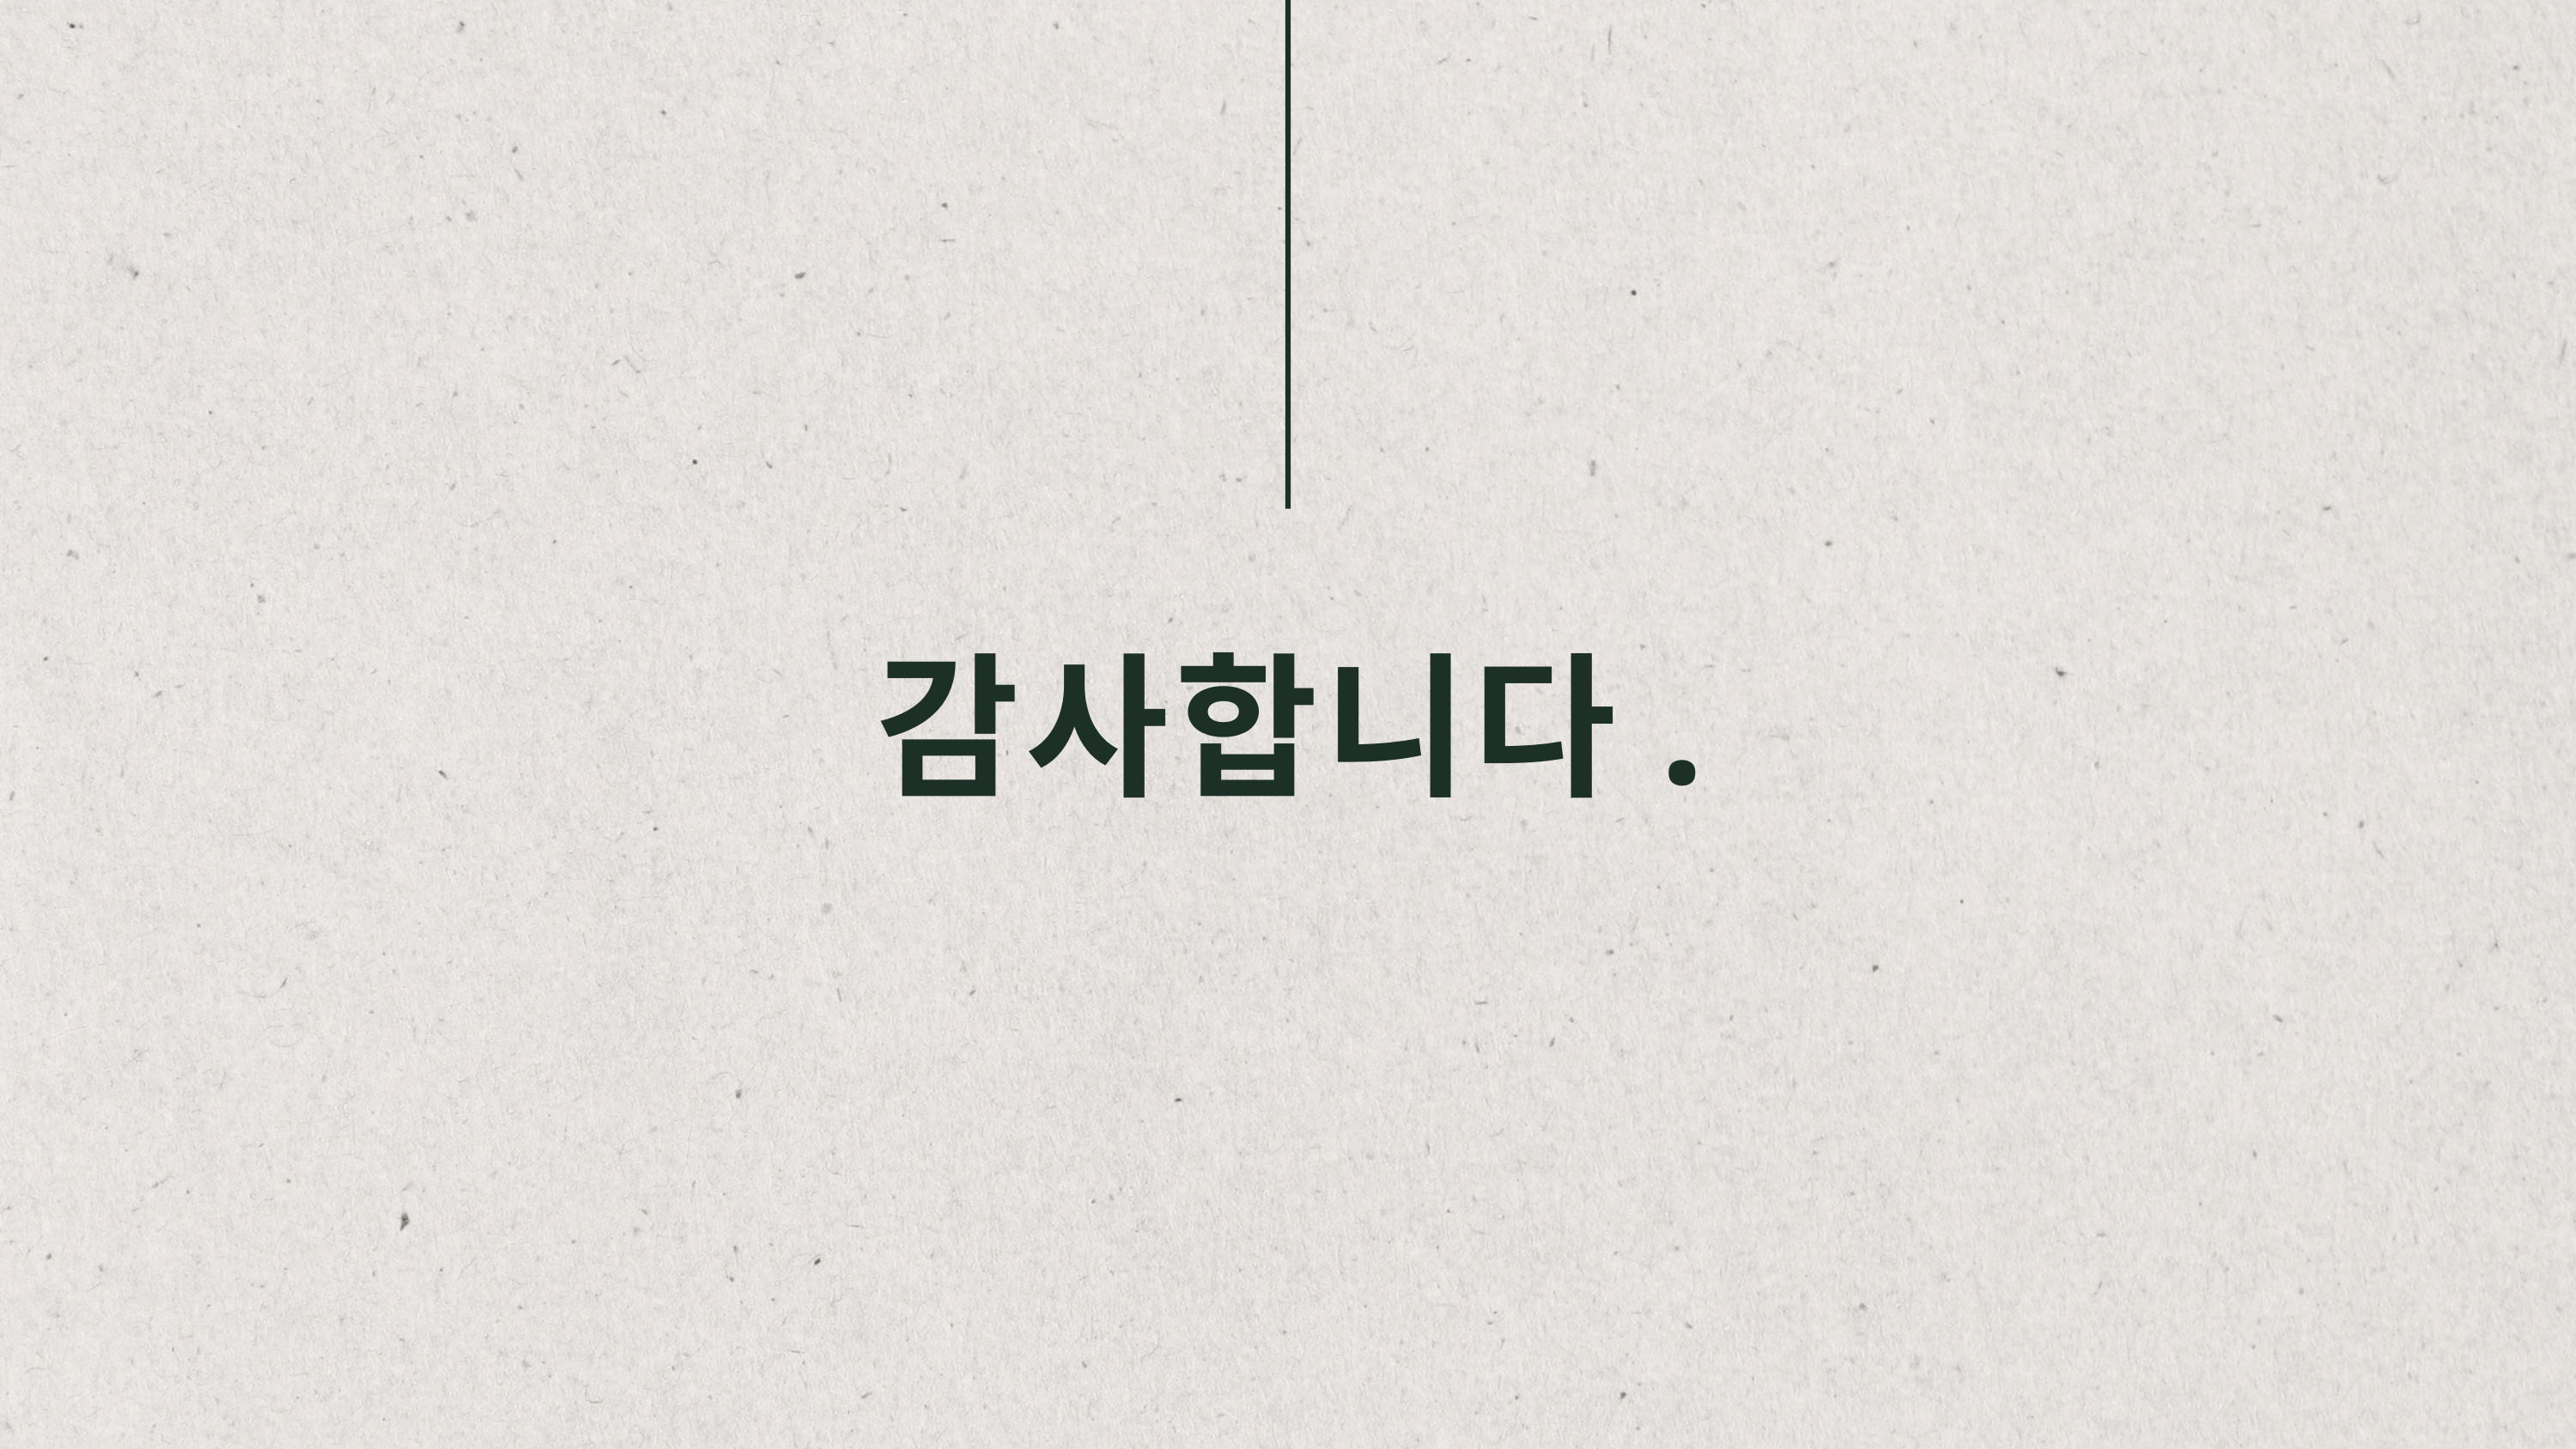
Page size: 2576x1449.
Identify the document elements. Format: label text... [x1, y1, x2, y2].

text_box [0, 0, 2576, 1449]
text_box 감사합니다. [298, 628, 2284, 815]
